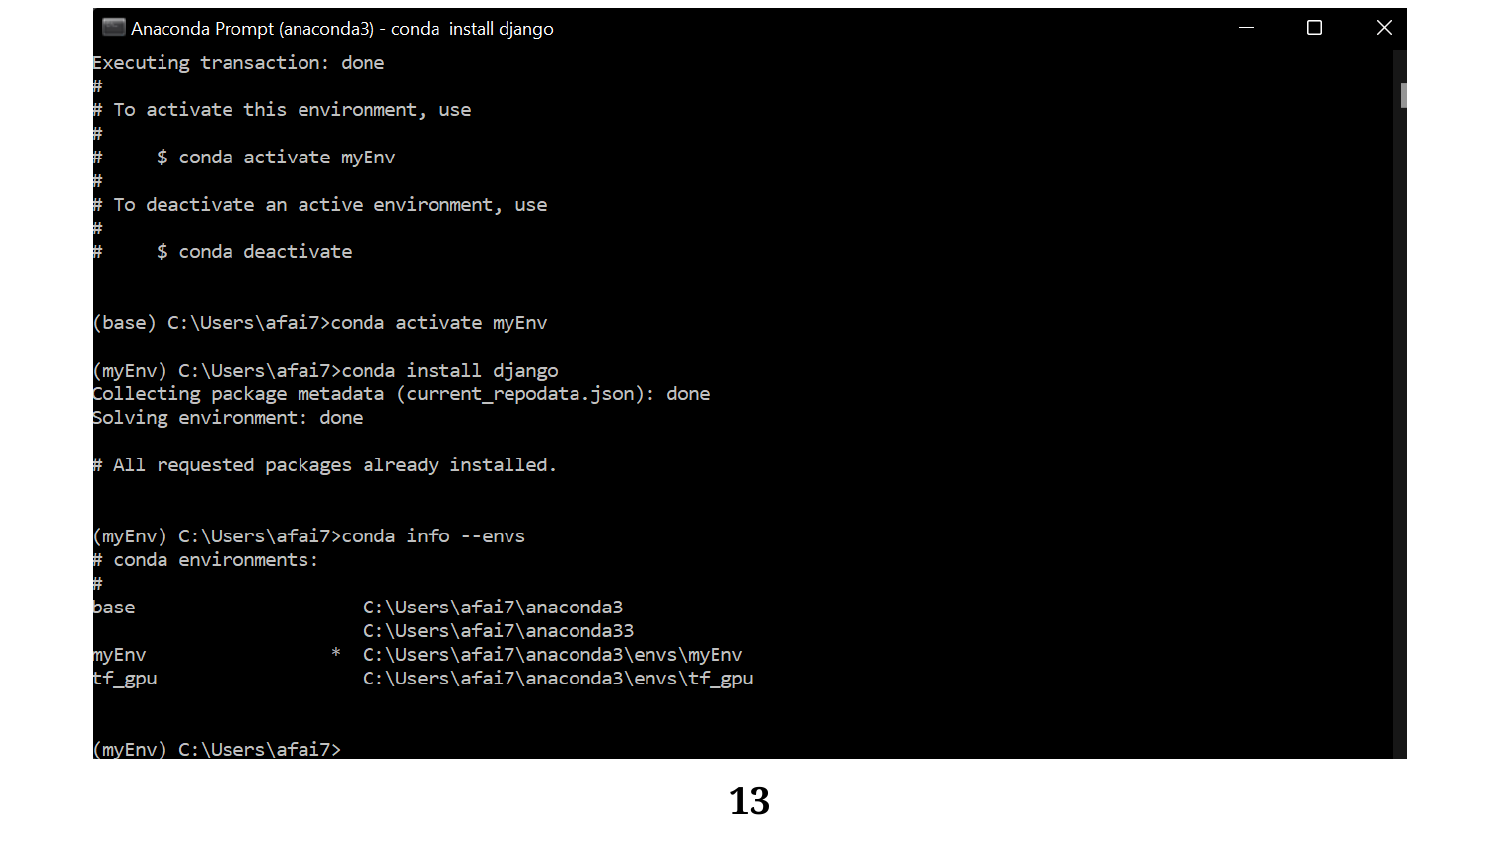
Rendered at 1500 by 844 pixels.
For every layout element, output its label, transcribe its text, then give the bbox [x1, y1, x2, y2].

picture [92, 8, 1407, 759]
text_box 13 [575, 766, 925, 835]
